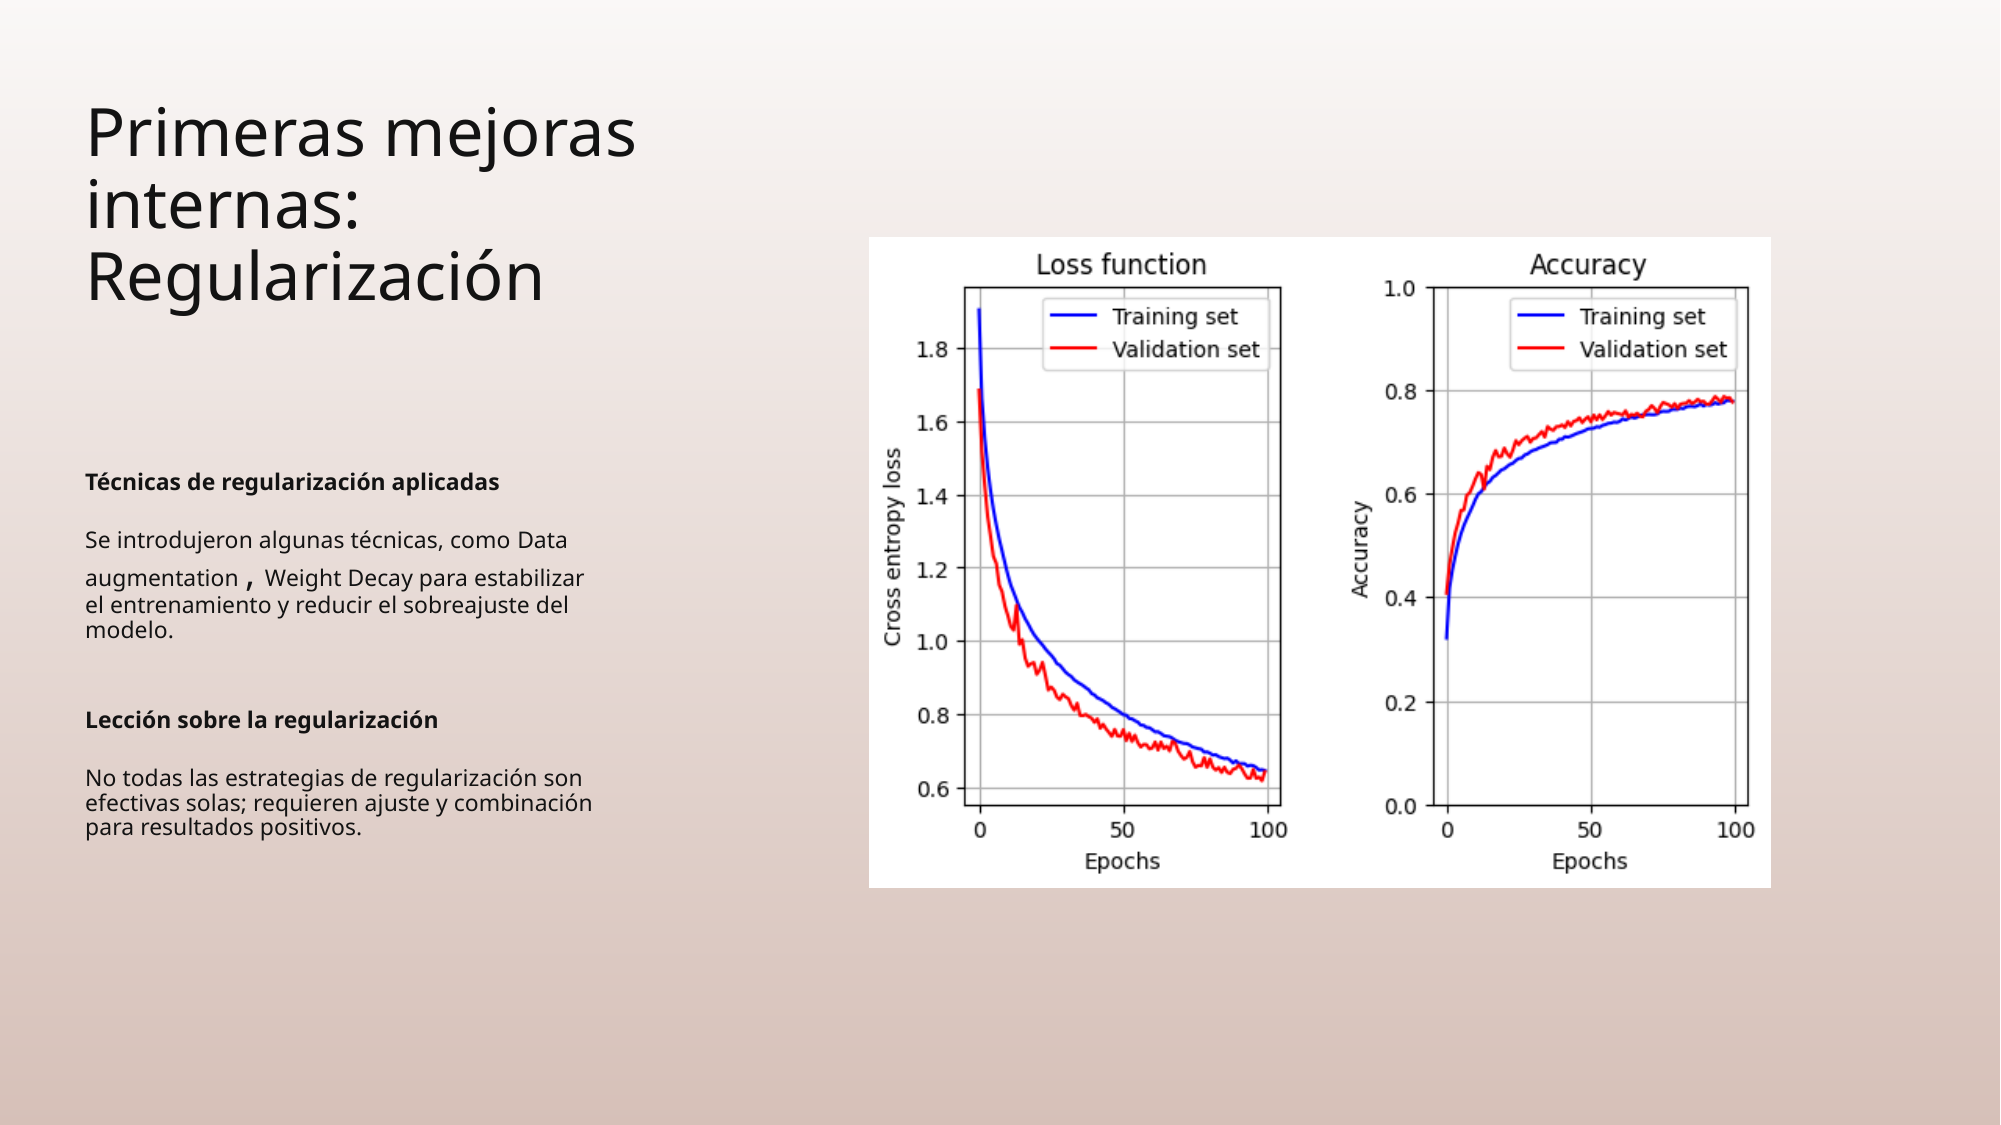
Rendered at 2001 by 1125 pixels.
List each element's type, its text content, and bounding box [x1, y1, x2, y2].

title Primeras mejoras internas: Regularización [70, 91, 680, 455]
picture [869, 237, 1771, 888]
text_box Técnicas de regularización aplicadas Se introdujeron algunas técnicas, como Data augmentation , Weight Decay para estabilizar el entrenamiento y reducir el sobreajuste del modelo. Lección sobre la regularización No todas las estrategias de regularización son efectivas solas; requieren ajuste y combinación para resultados positivos. [70, 463, 614, 1027]
